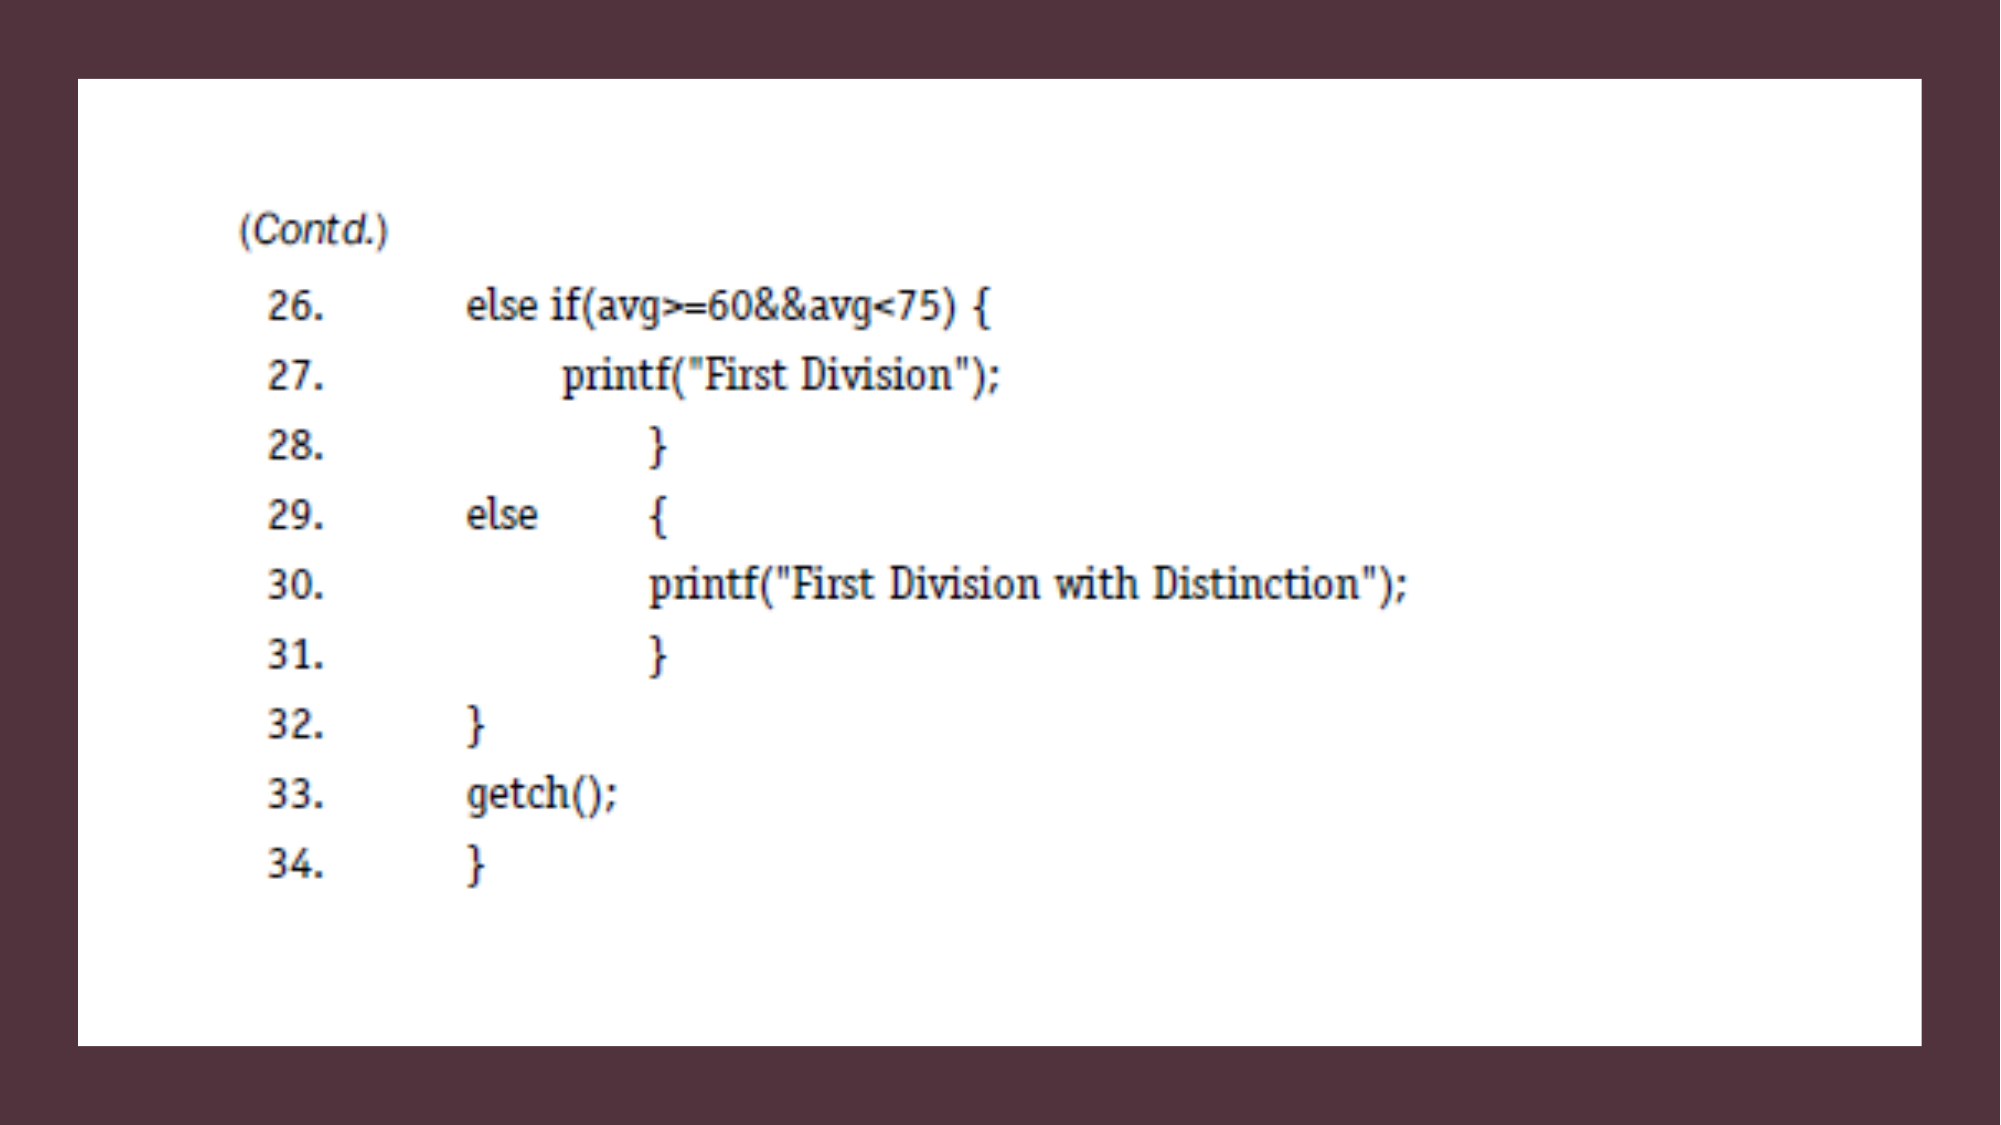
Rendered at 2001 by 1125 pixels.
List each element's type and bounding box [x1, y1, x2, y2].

text_box [0, 0, 2000, 1125]
text_box [77, 77, 1923, 1048]
picture [130, 185, 1870, 943]
